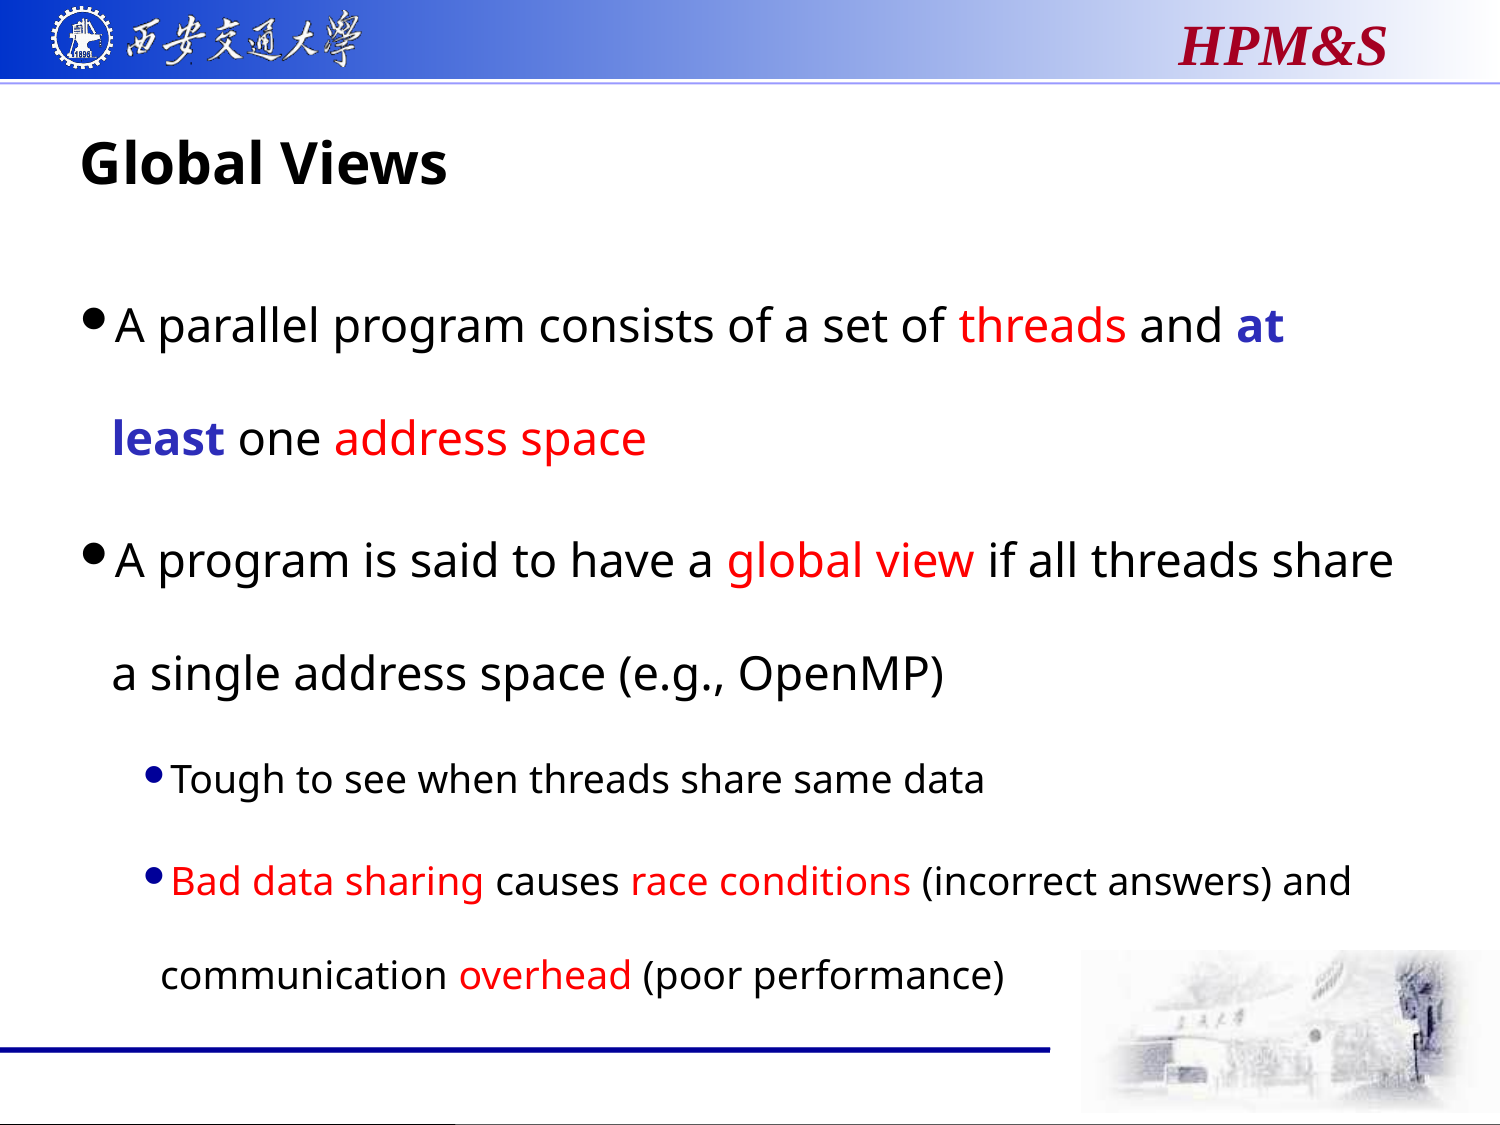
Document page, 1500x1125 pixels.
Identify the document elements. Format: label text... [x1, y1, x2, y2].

list A parallel program consists of a set of threads and at least one address space A program is said to have a global view if all threads share a single address space (e.g., OpenMP) Tough to see when threads share same data Bad data sharing causes race conditions (incorrect answers) and communication overhead (poor performance) [64, 231, 1412, 1012]
picture [1081, 950, 1500, 1113]
title Global Views [64, 101, 1400, 221]
picture [125, 10, 363, 67]
picture [50, 5, 113, 69]
